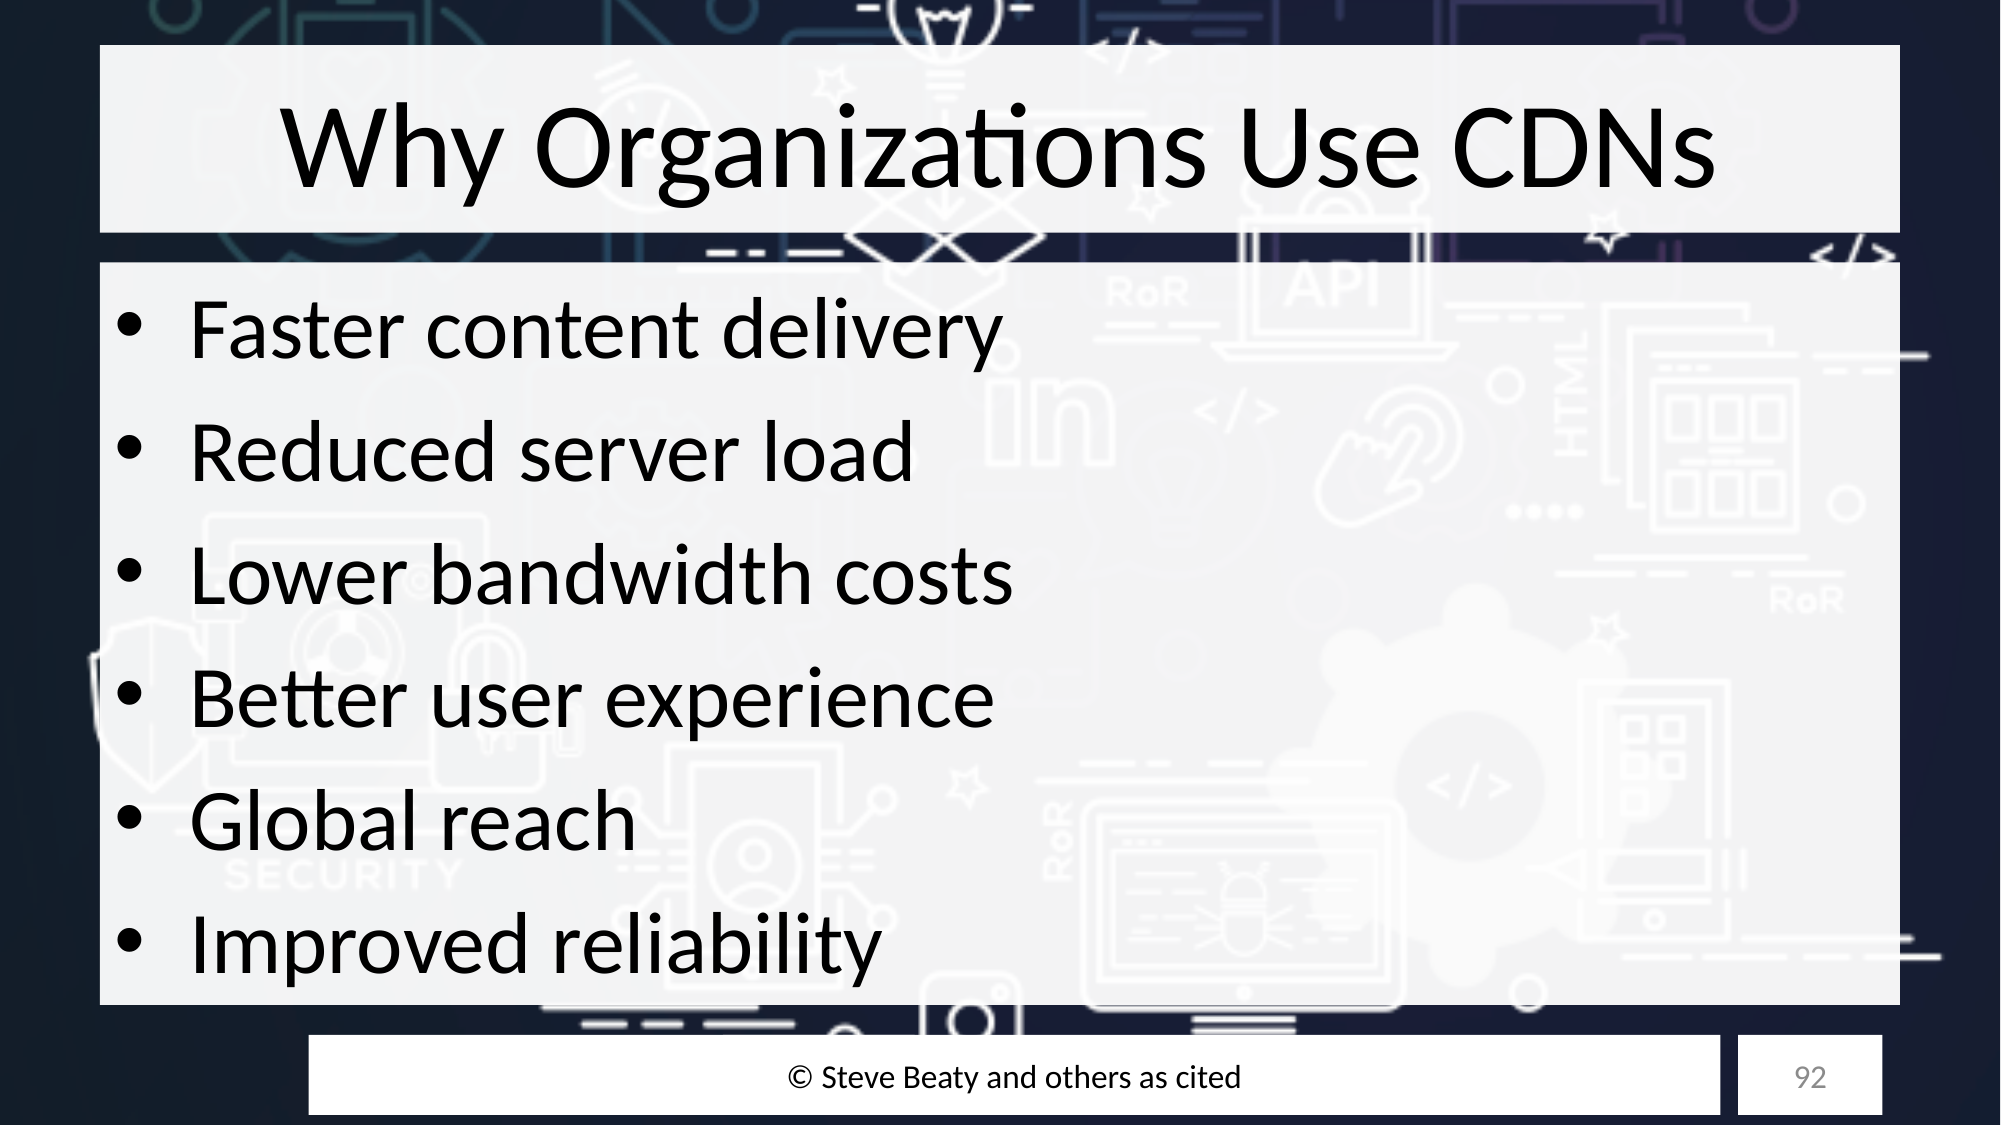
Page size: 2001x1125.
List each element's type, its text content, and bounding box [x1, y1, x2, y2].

list Faster content delivery Reduced server load Lower bandwidth costs Better user experience Global reach Improved reliability [99, 262, 1900, 1005]
footer © Steve Beaty and others as cited [308, 1034, 1721, 1115]
title Why Organizations Use CDNs [99, 45, 1900, 233]
slide_number 92 [1738, 1034, 1883, 1115]
picture [0, 0, 2001, 1125]
